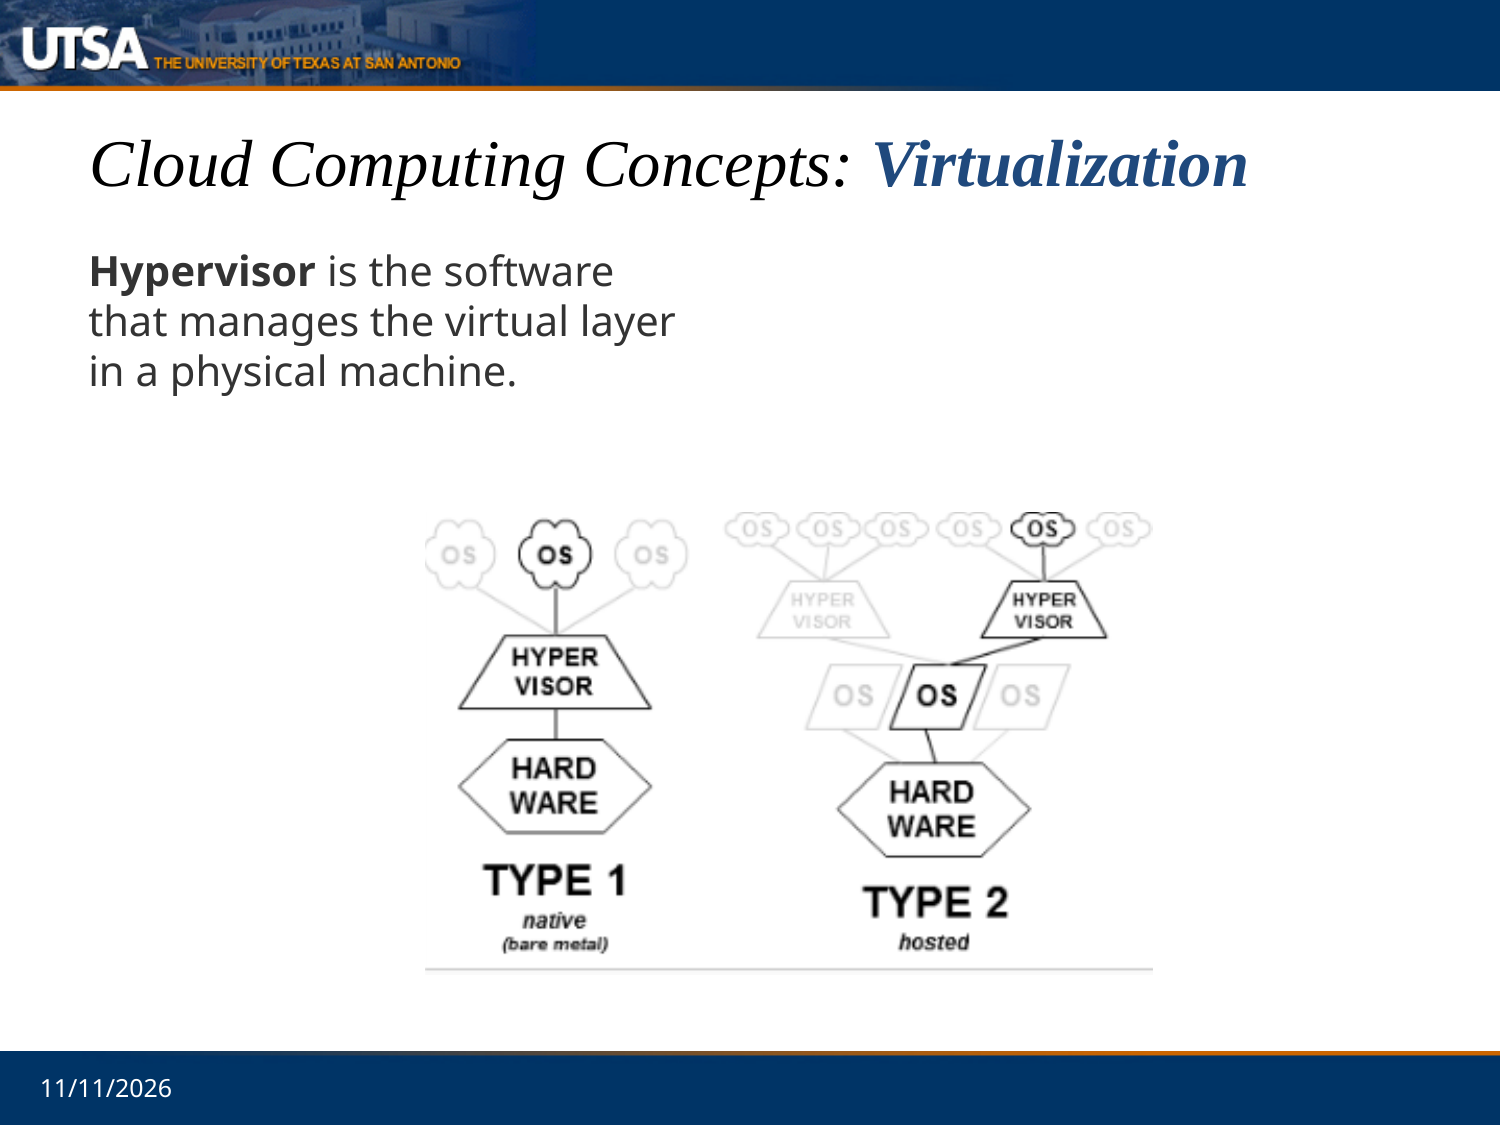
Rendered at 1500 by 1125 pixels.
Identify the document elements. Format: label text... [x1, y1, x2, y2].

text_box Cloud Computing Concepts: Virtualization [74, 112, 1425, 225]
picture [424, 512, 1153, 976]
picture [0, 0, 1500, 91]
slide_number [24, 1065, 213, 1125]
picture [0, 1051, 1500, 1125]
text_box Hypervisor is the software that manages the virtual layer in a physical machine. [73, 237, 712, 403]
